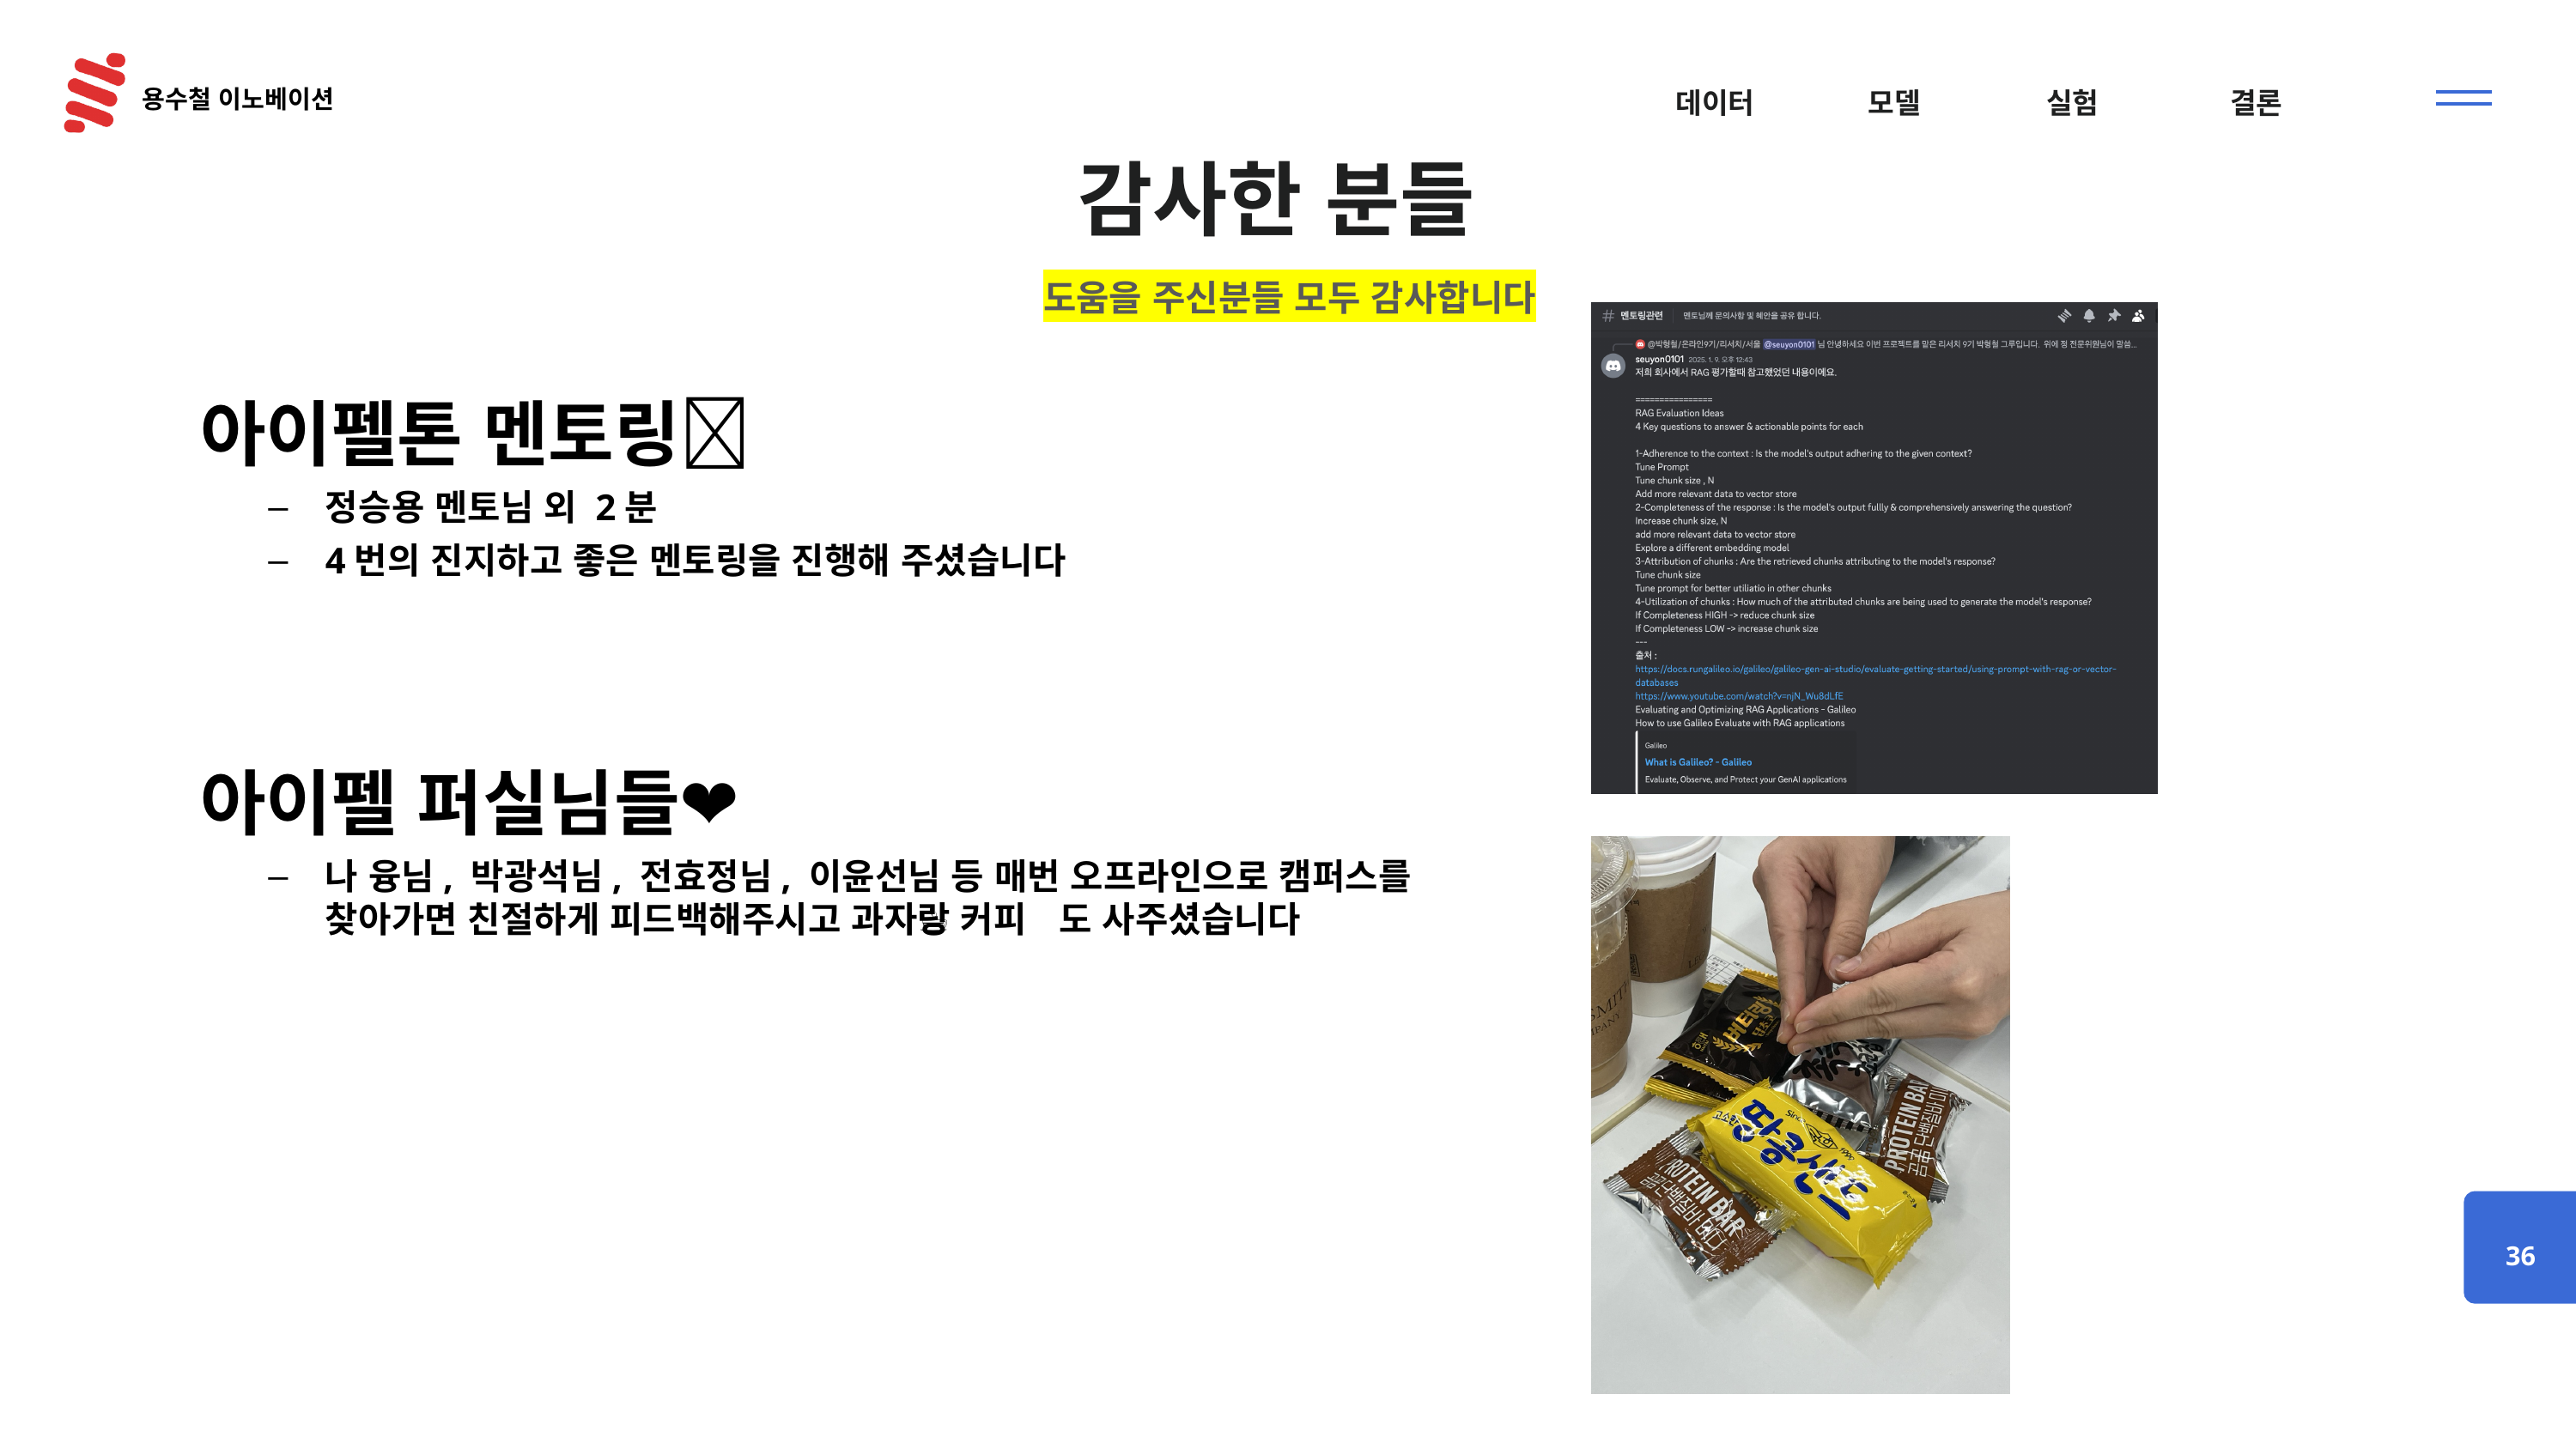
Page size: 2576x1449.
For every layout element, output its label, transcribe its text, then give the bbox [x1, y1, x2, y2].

title 감사한 분들 [752, 148, 1823, 247]
list 도움을 주신분들 모두 감사합니다 [628, 275, 1948, 330]
text_box 36 [2489, 1226, 2552, 1271]
picture [1591, 836, 2010, 1395]
picture [64, 52, 125, 133]
list 아이펠톤 멘토링📖 정승용 멘토님 외 2분 4번의 진지하고 좋은 멘토링을 진행해 주셨습니다 아이펠 퍼실님들❤️ 나 융님, 박광석님, 전효정님, 이윤선님 등 매번 오프라인으로 캠퍼스를 찾아가면 친절하게 피드백해주시고 과자🍪랑 커피☕️도 사주셨습니다 [183, 383, 1466, 811]
picture [1591, 302, 2158, 794]
